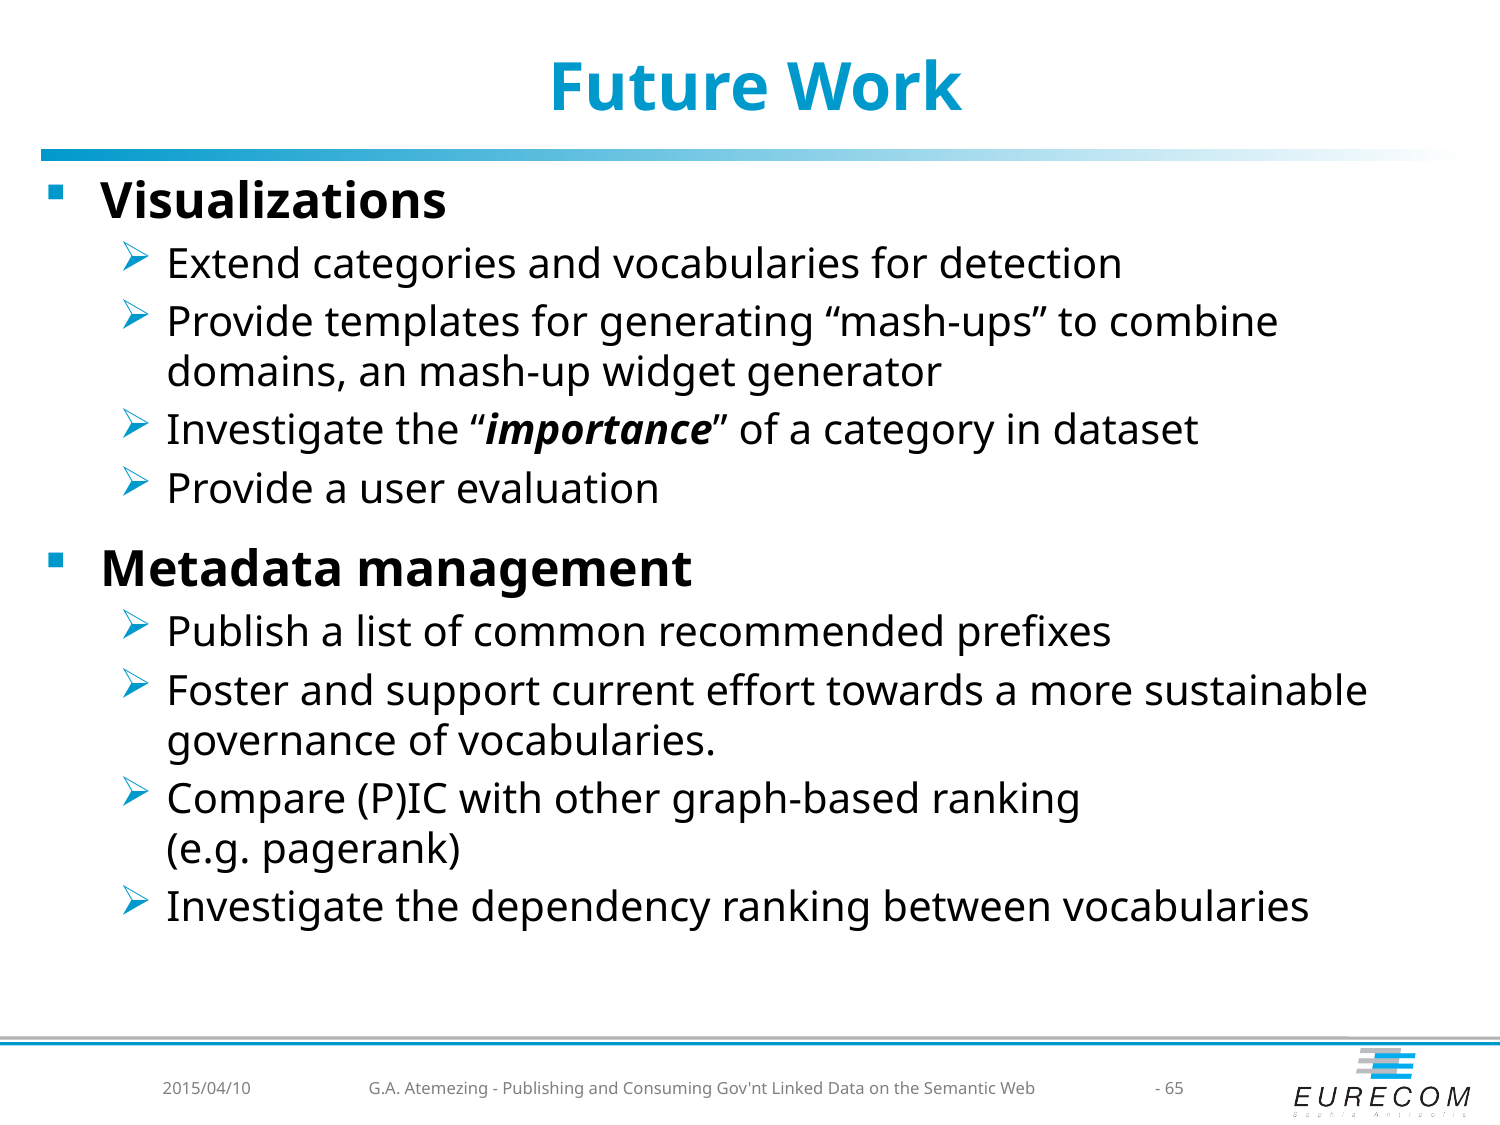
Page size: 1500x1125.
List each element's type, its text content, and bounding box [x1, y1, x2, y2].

picture [1293, 1048, 1477, 1118]
footer G.A. Atemezing - Publishing and Consuming Gov'nt Linked Data on the Semantic Web [336, 1070, 1069, 1107]
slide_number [147, 1070, 325, 1103]
title Future Work [52, 30, 1460, 138]
slide_number - 65 [1080, 1070, 1200, 1103]
list Visualizations Extend categories and vocabularies for detection Provide templates for generating “mash-ups” to combine domains, an mash-up widget generator Investigate the “importance” of a category in dataset Provide a user evaluation Metadata management Publish a list of common recommended prefixes Foster and support current effort towards a more sustainable governance of vocabularies. Compare (P)IC with other graph-based ranking (e.g. pagerank) Investigate the dependency ranking between vocabularies [29, 160, 1460, 1024]
